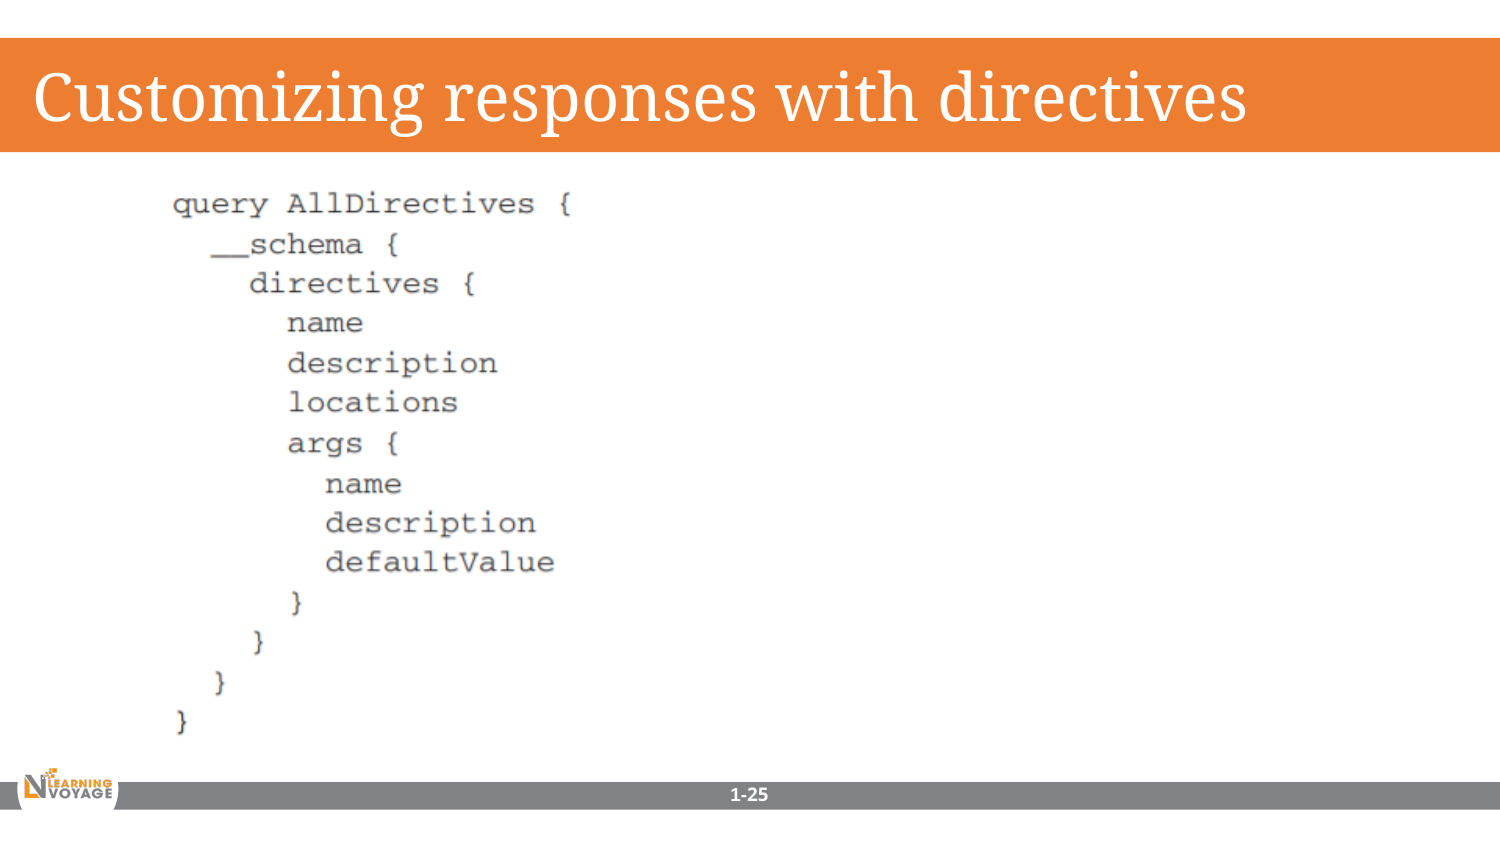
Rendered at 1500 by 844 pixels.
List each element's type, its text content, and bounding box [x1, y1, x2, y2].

picture [0, 172, 1384, 844]
text_box Customizing responses with directives [0, 37, 1500, 153]
slide_number 1-25 [692, 770, 784, 821]
